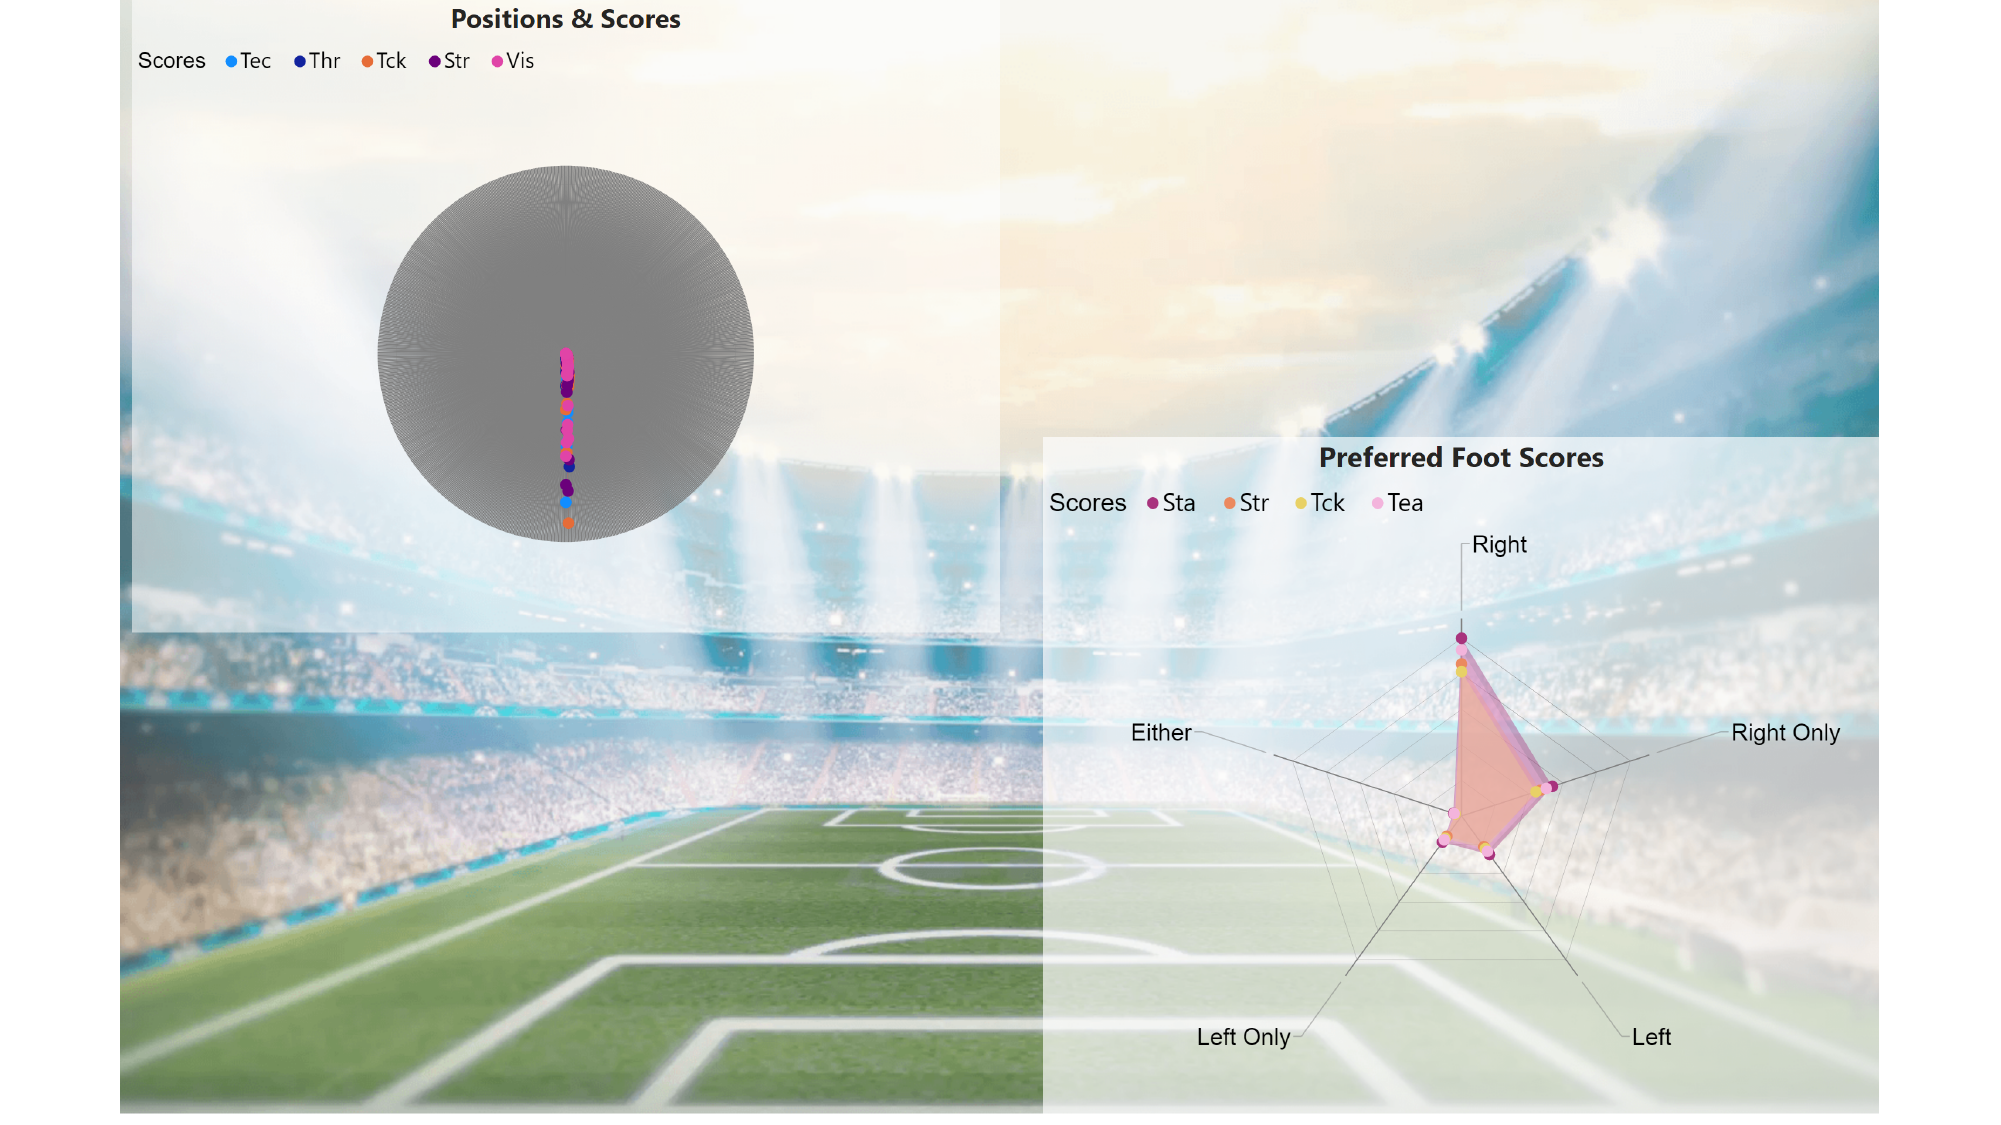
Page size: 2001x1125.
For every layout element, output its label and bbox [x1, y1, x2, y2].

picture [120, 0, 1879, 1125]
